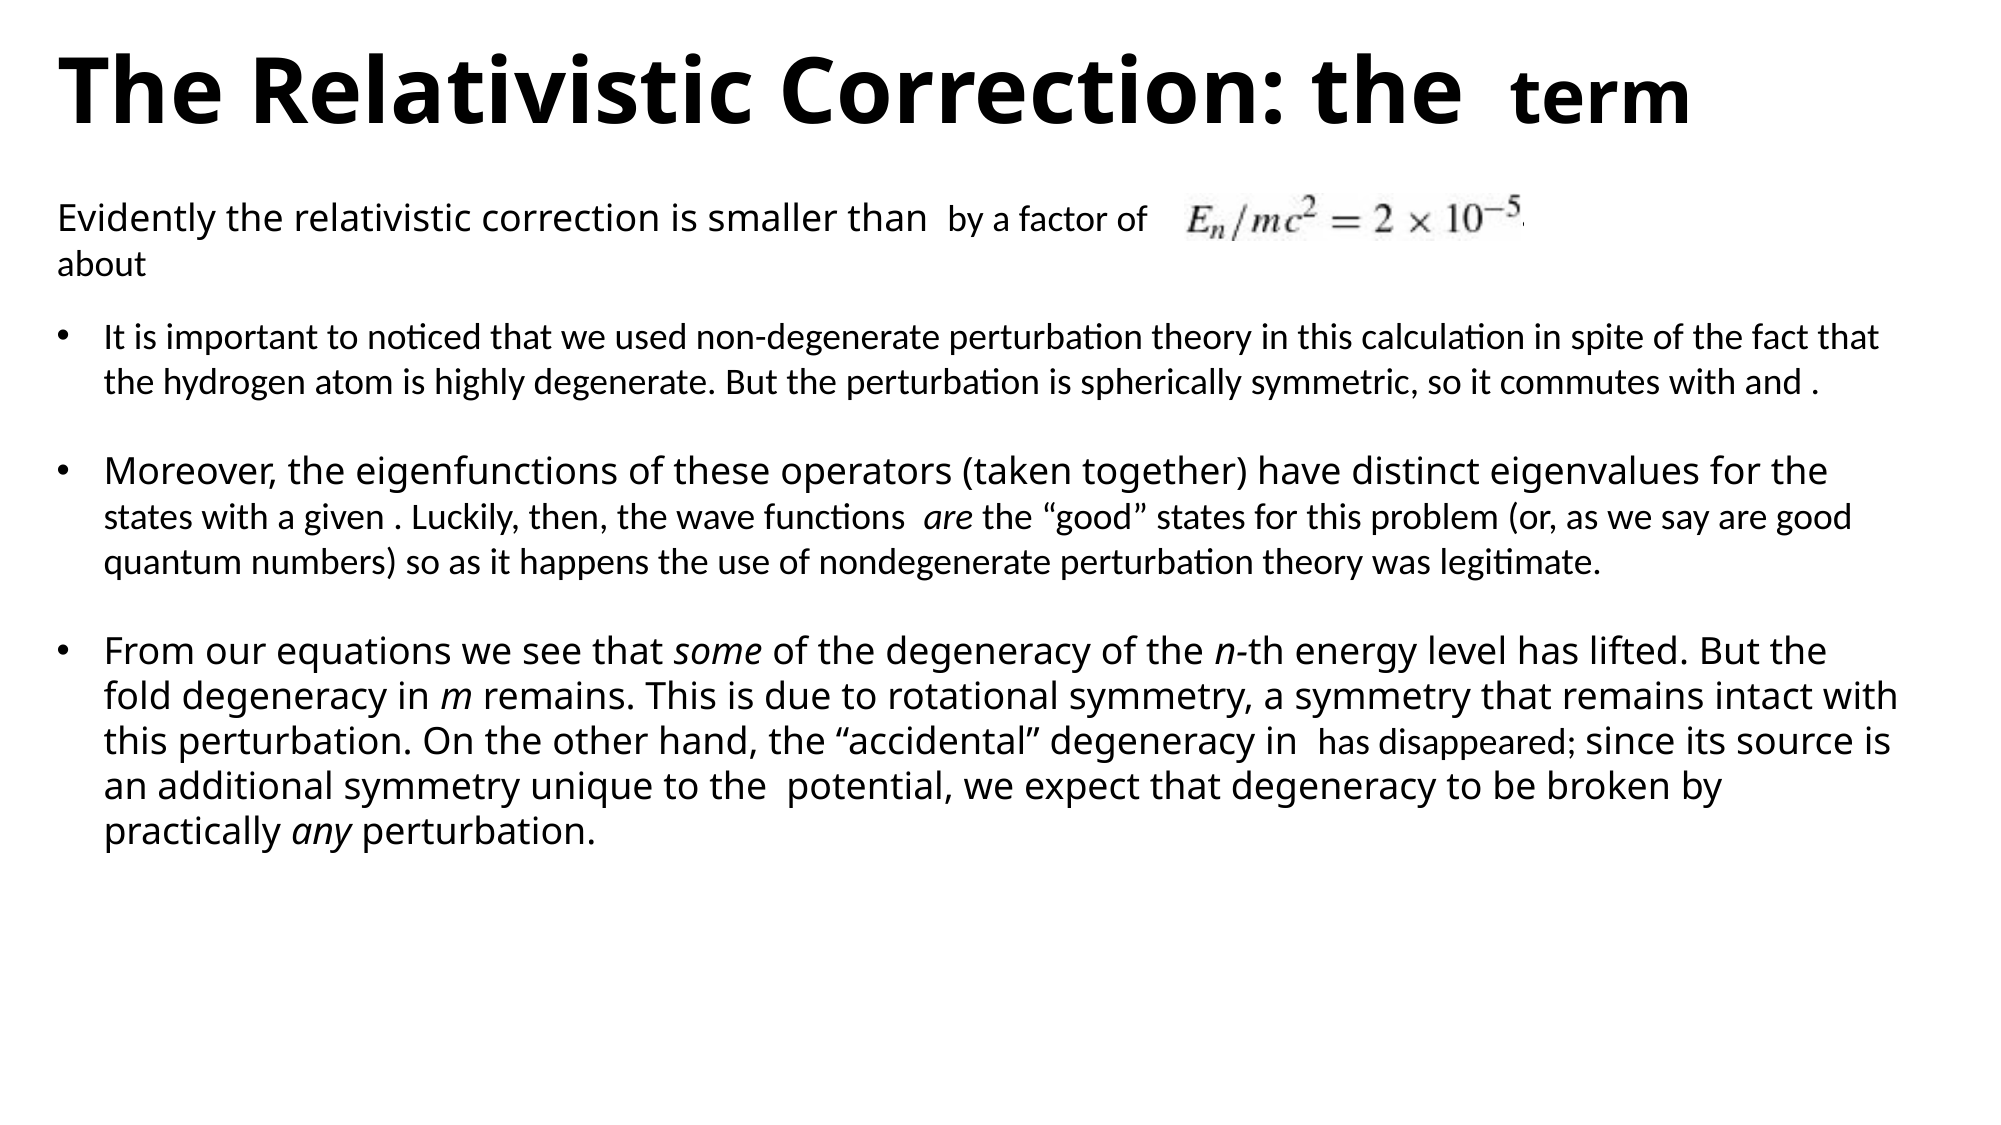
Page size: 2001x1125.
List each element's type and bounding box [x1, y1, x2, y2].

picture [1180, 193, 1524, 242]
